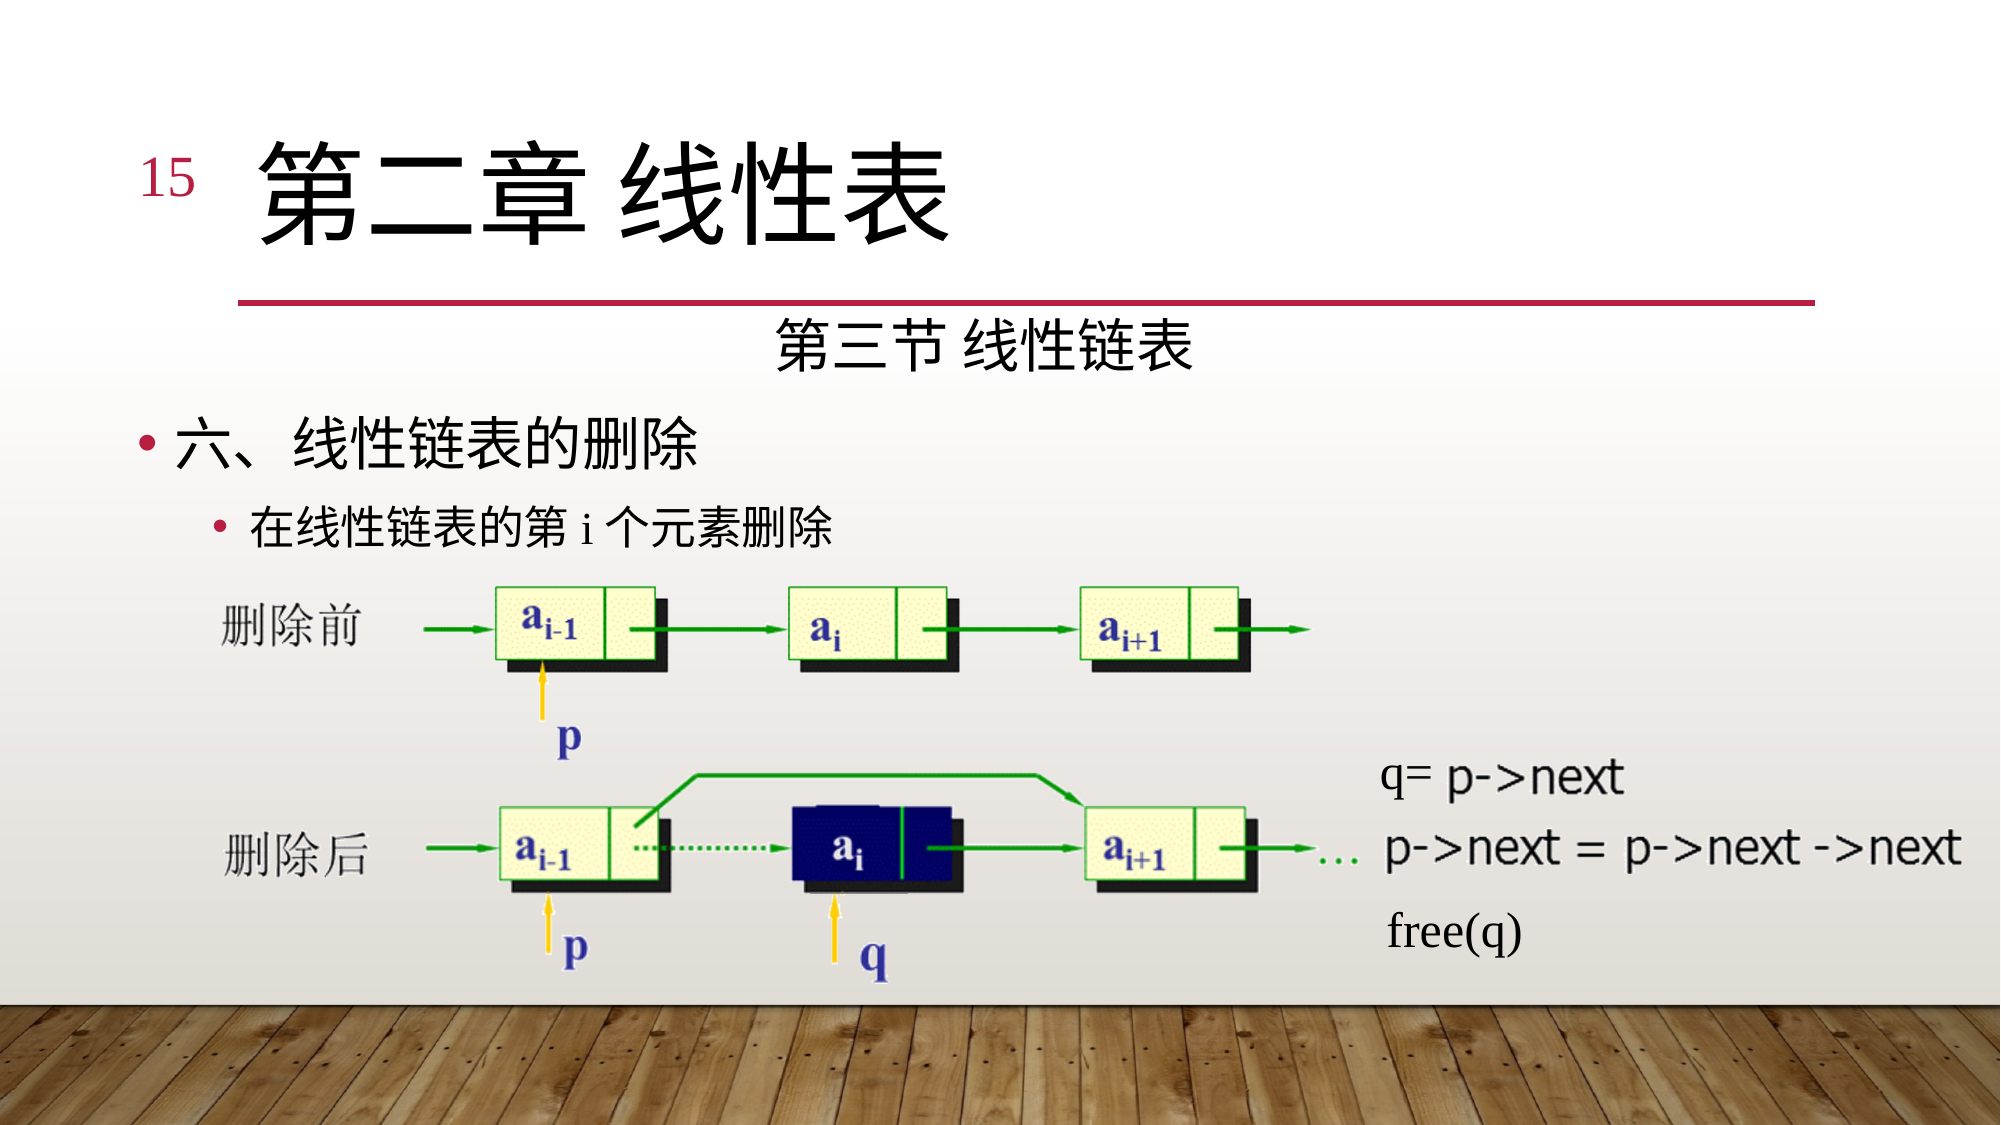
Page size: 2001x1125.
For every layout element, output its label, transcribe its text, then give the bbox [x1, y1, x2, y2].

picture [213, 578, 1974, 984]
text_box 第三节 线性链表 [758, 301, 1485, 387]
picture [0, 1005, 2000, 1125]
list 六、线性链表的删除 在线性链表的第i个元素删除 [122, 385, 1841, 1087]
picture [1441, 756, 1630, 809]
title 第二章 线性表 [238, 131, 1814, 305]
picture [220, 819, 379, 890]
slide_number 15 [78, 131, 212, 214]
text_box free(q) [1407, 889, 1538, 965]
text_box q= [1365, 732, 1449, 807]
